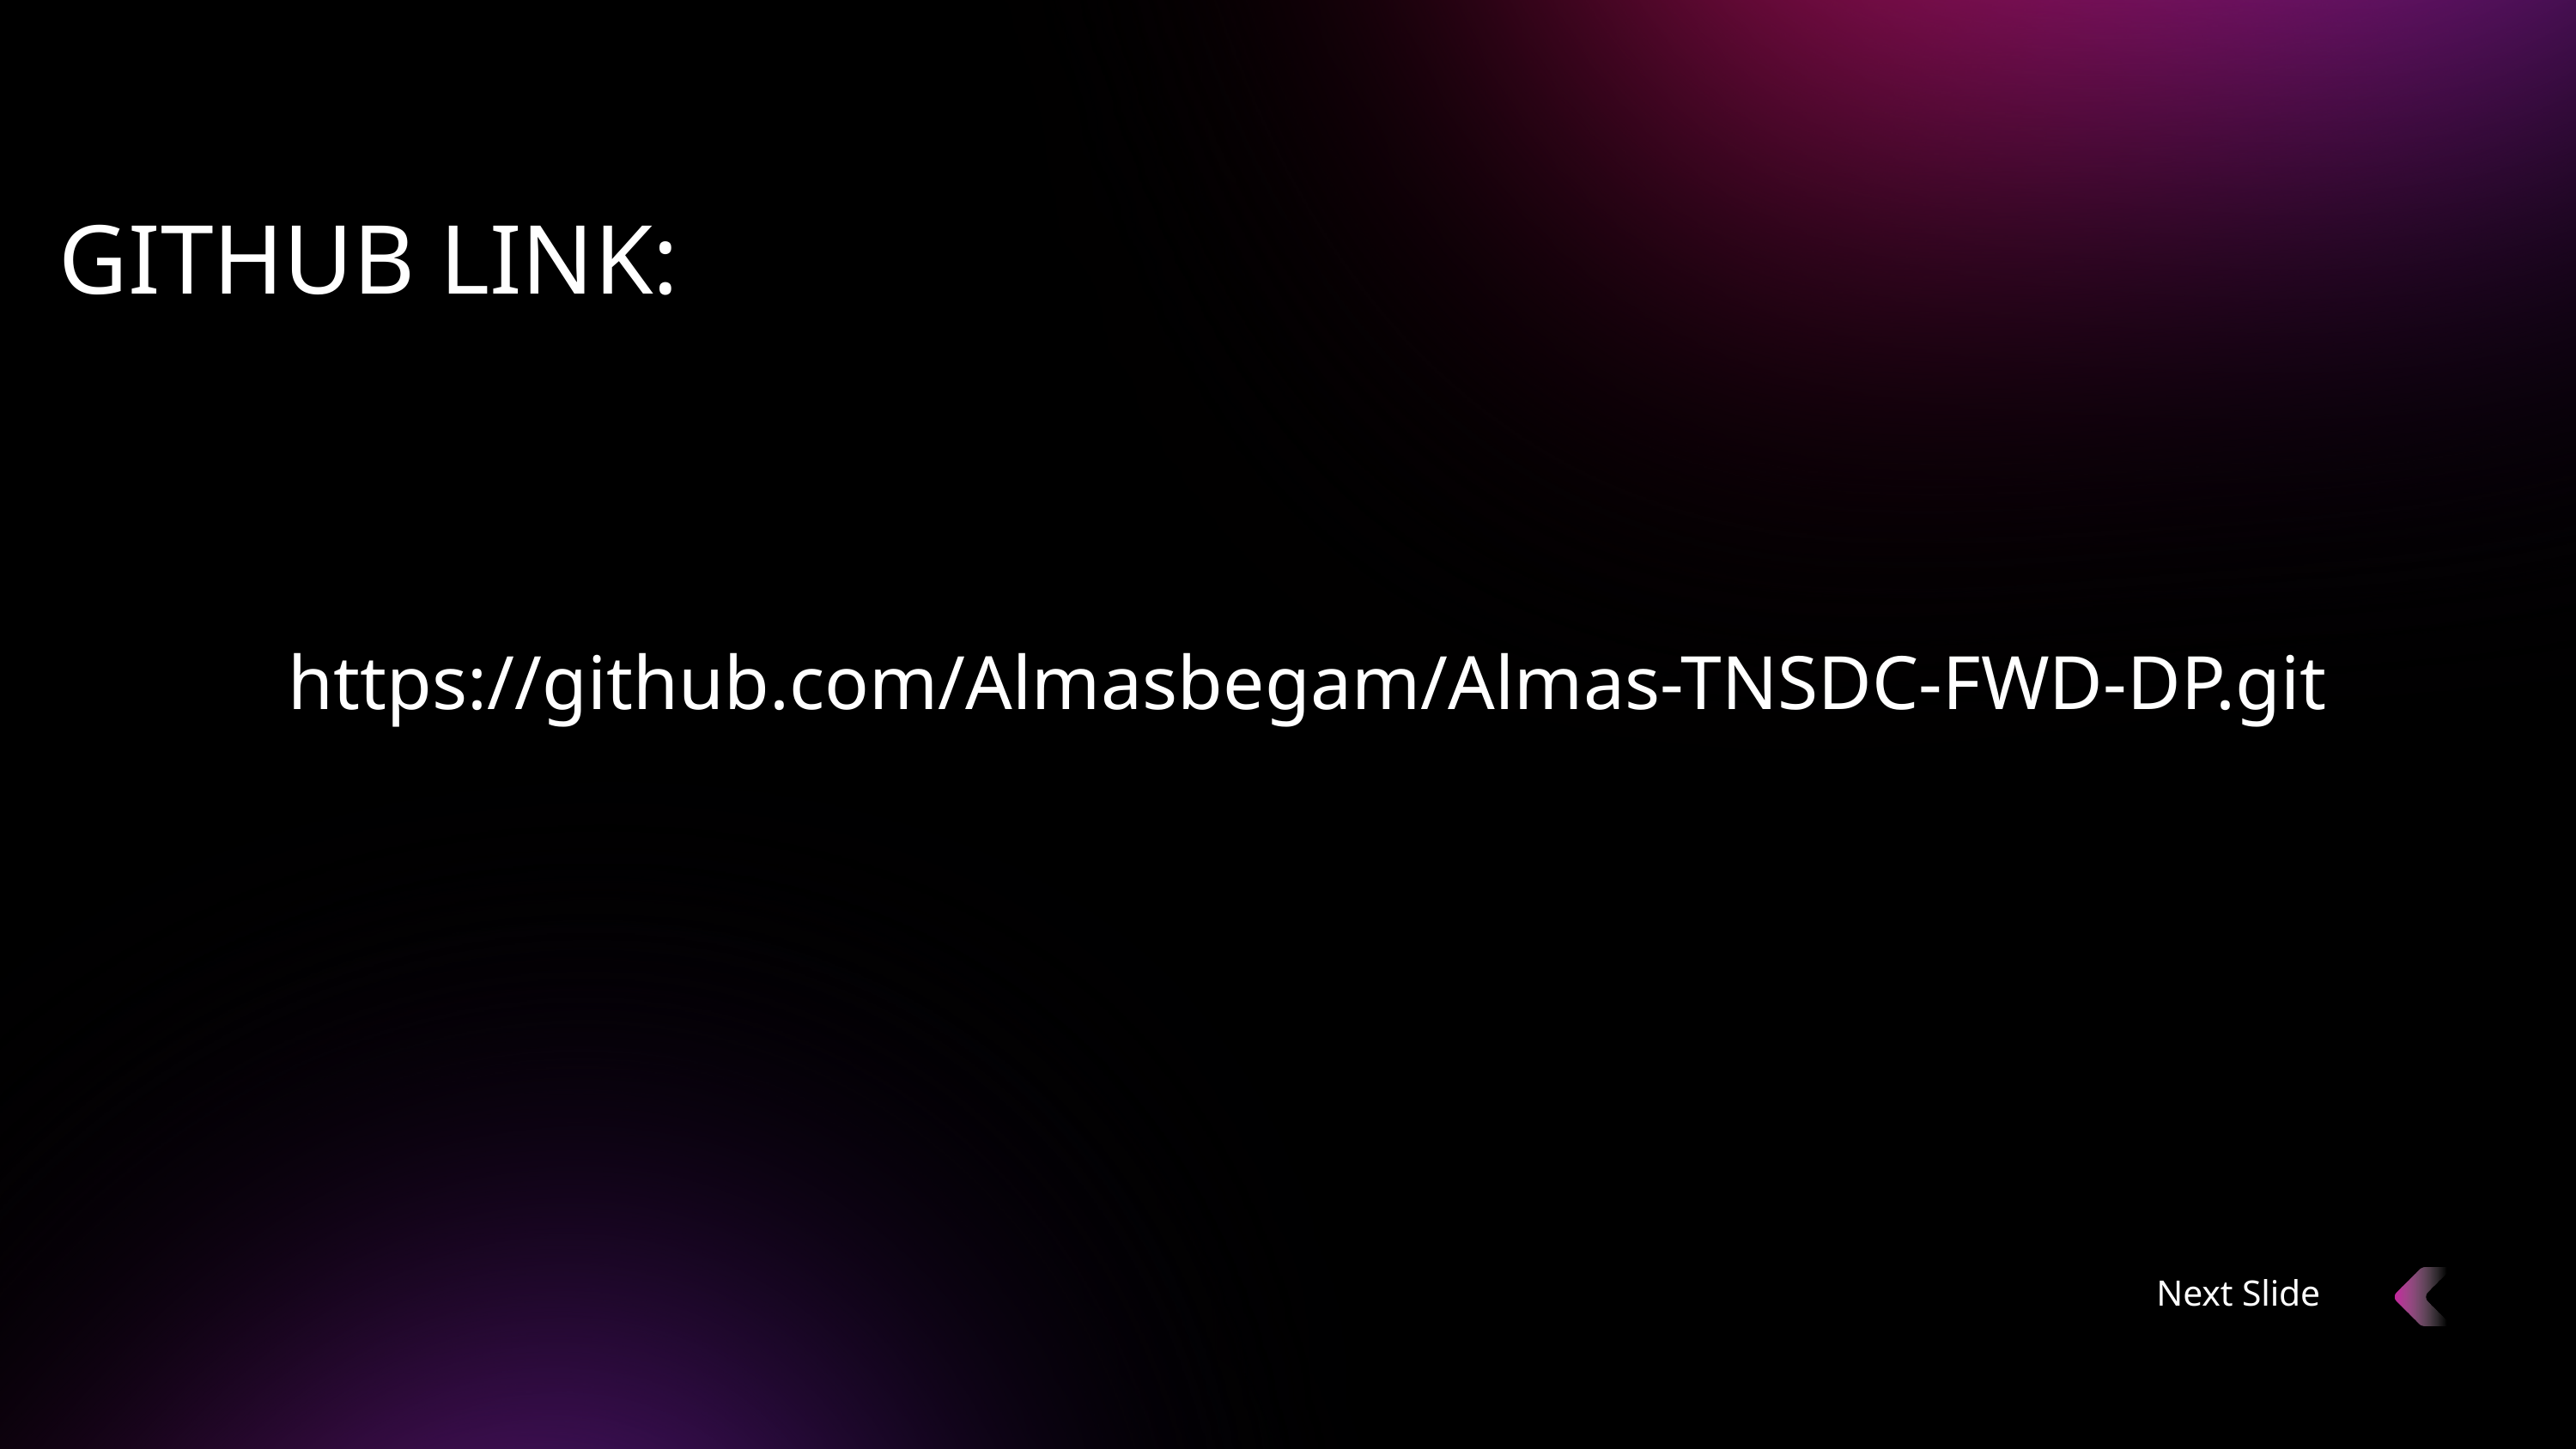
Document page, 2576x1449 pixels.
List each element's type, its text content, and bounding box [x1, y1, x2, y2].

text_box [2394, 1267, 2453, 1326]
text_box GITHUB LINK: [55, 214, 683, 314]
text_box [919, 0, 2576, 765]
text_box [0, 764, 1383, 1449]
text_box https://github.com/Almasbegam/Almas-TNSDC-FWD-DP.git [264, 647, 2353, 724]
text_box Next Slide [2156, 1276, 2394, 1313]
